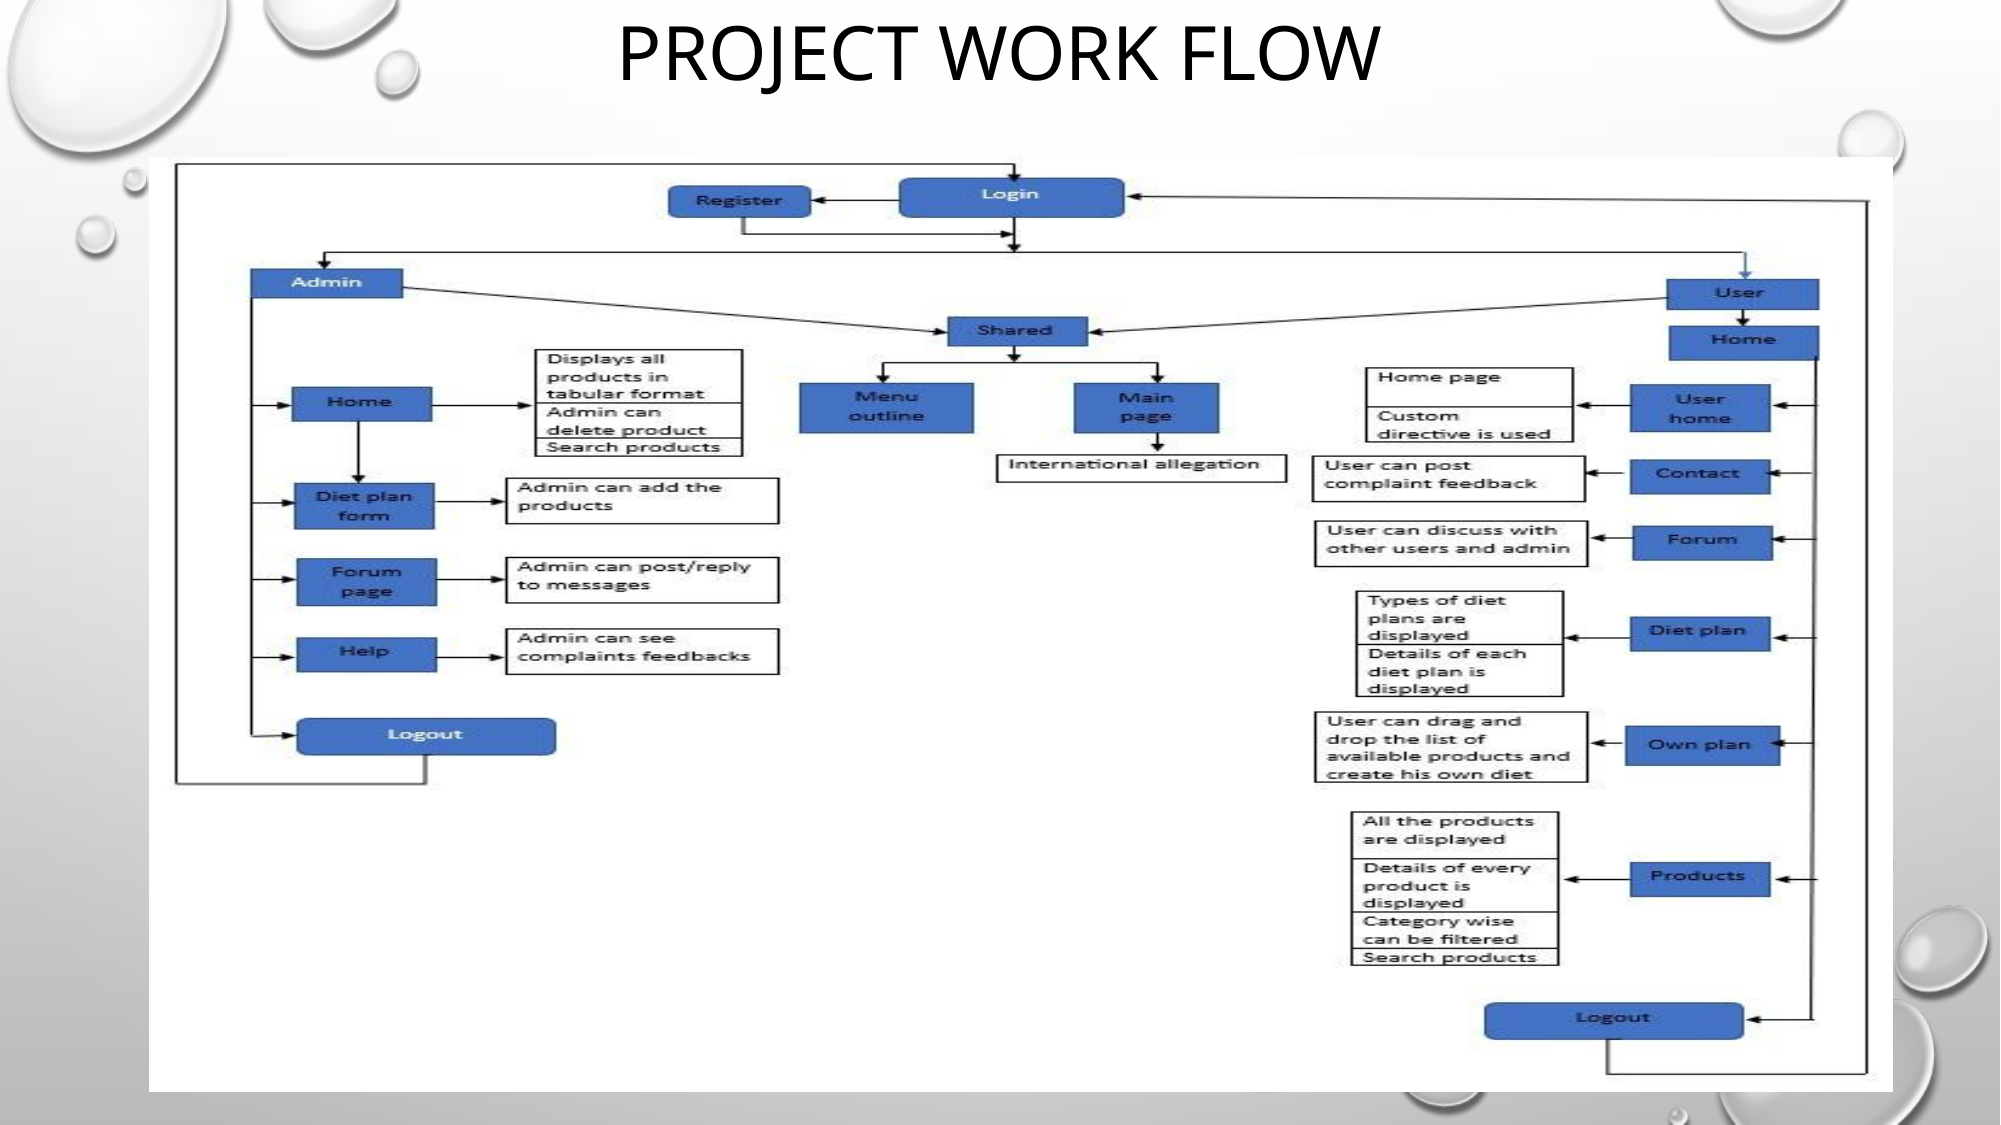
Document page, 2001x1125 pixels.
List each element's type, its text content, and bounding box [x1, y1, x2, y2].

picture [0, 0, 2000, 1125]
title Project Work flow [149, 0, 1851, 157]
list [149, 157, 1893, 1093]
